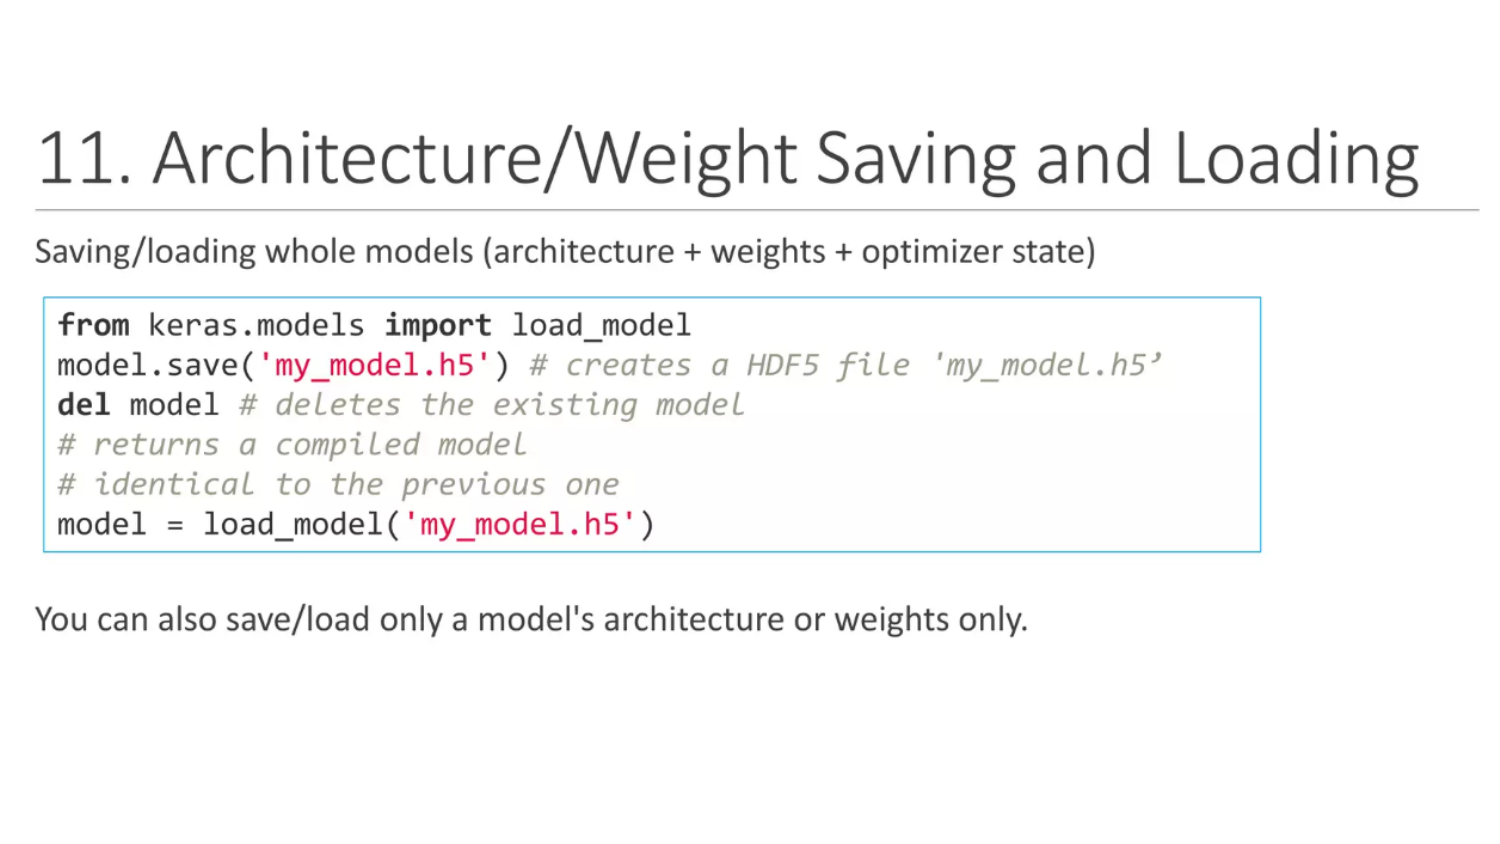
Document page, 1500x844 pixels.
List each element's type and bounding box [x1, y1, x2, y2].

picture [0, 68, 1500, 775]
